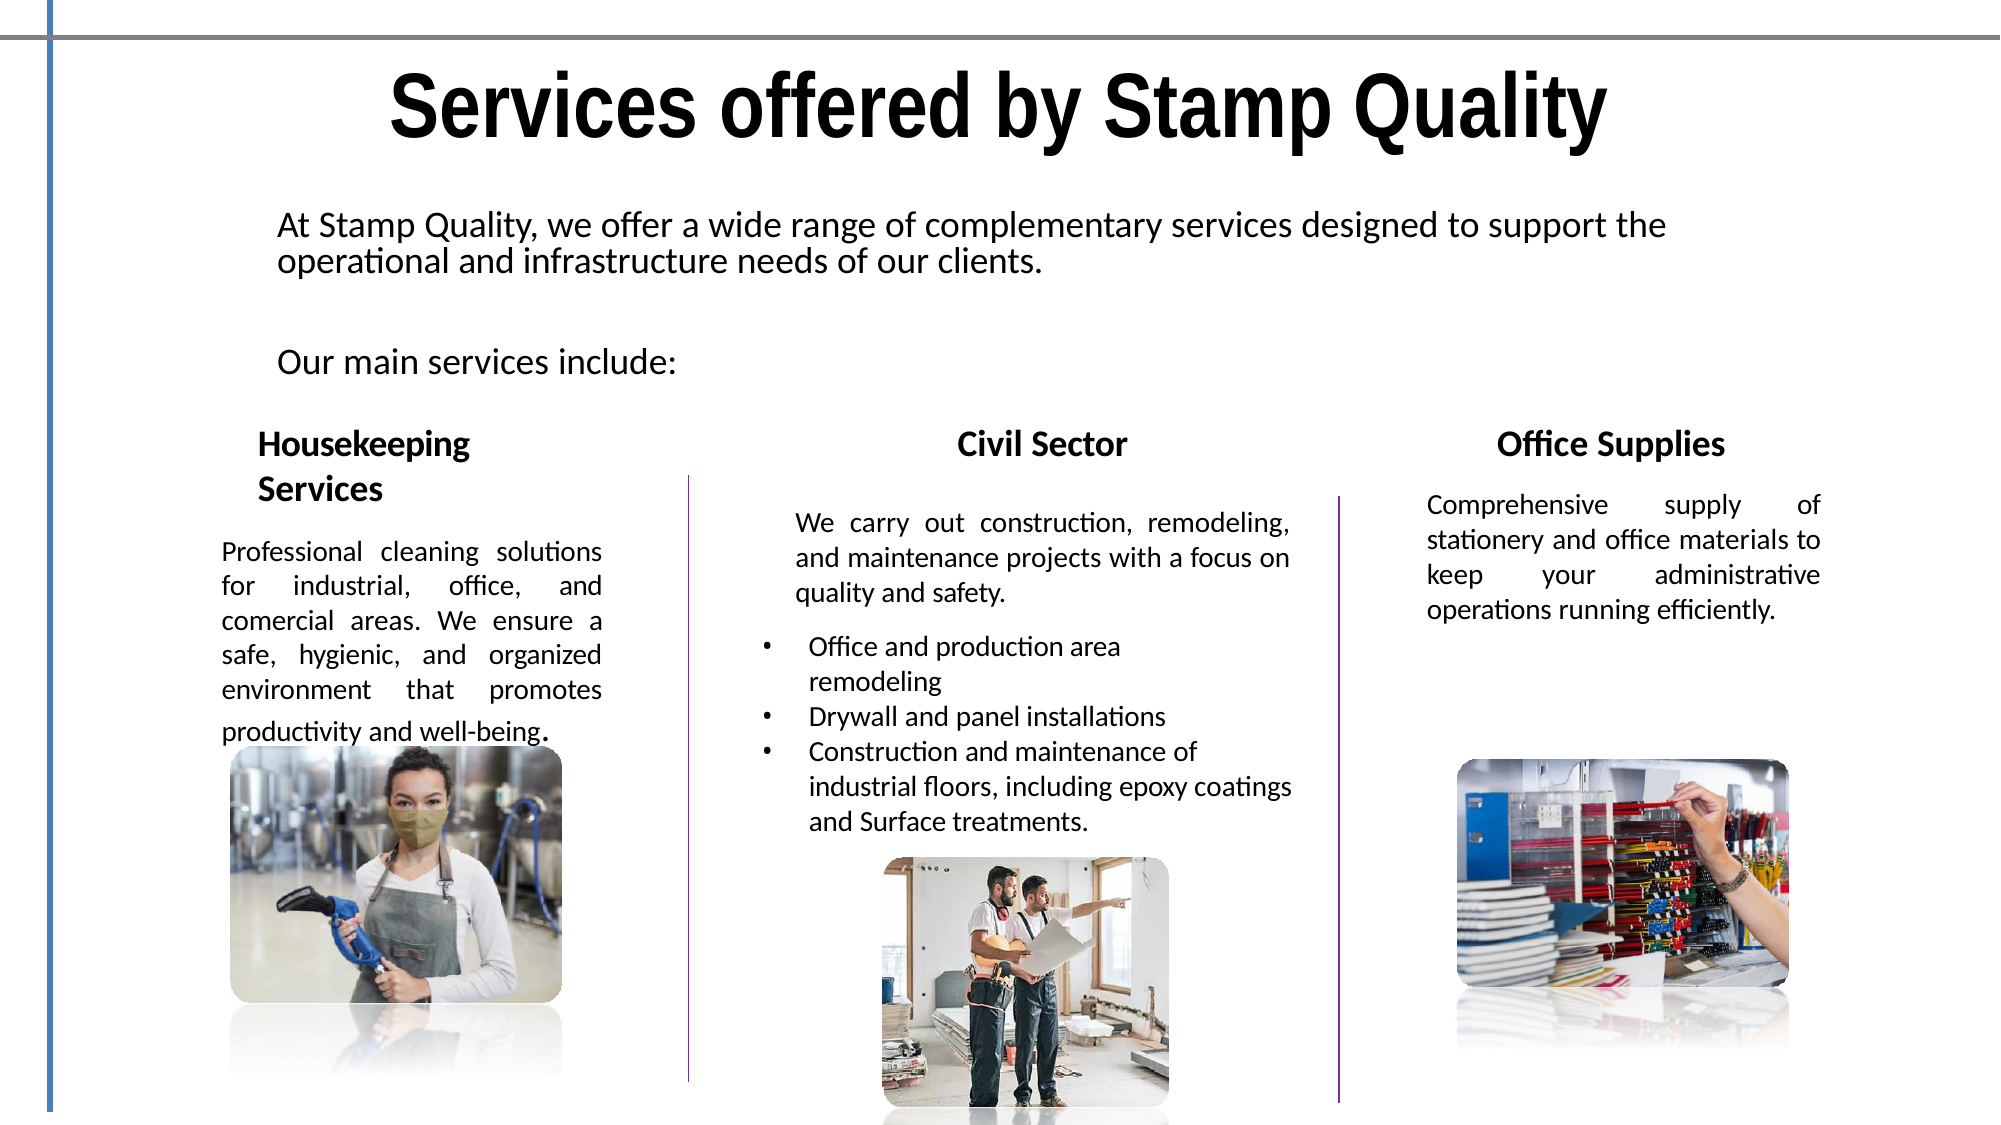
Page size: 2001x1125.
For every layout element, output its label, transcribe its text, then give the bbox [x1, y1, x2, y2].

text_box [228, 745, 564, 1075]
text_box Housekeeping Services Professional cleaning solutions for industrial, office, and comercial areas. We ensure a safe, hygienic, and organized environment that promotes productivity and well-being. [219, 417, 603, 751]
text_box Services offered by Stamp Quality [368, 49, 1632, 164]
text_box Office Supplies Comprehensive supply of stationery and office materials to keep your administrative operations running efficiently. [1424, 417, 1822, 626]
text_box At Stamp Quality, we offer a wide range of complementary services designed to support the operational and infrastructure needs of our clients. Our main services include: [274, 197, 1775, 383]
text_box Office and production area remodeling Drywall and panel installations Construction and maintenance of industrial floors, including epoxy coatings and Surface treatments. [759, 625, 1312, 838]
text_box Civil Sector We carry out construction, remodeling, and maintenance projects with a focus on quality and safety. [793, 417, 1292, 609]
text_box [880, 856, 1170, 1125]
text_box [1455, 759, 1791, 1051]
